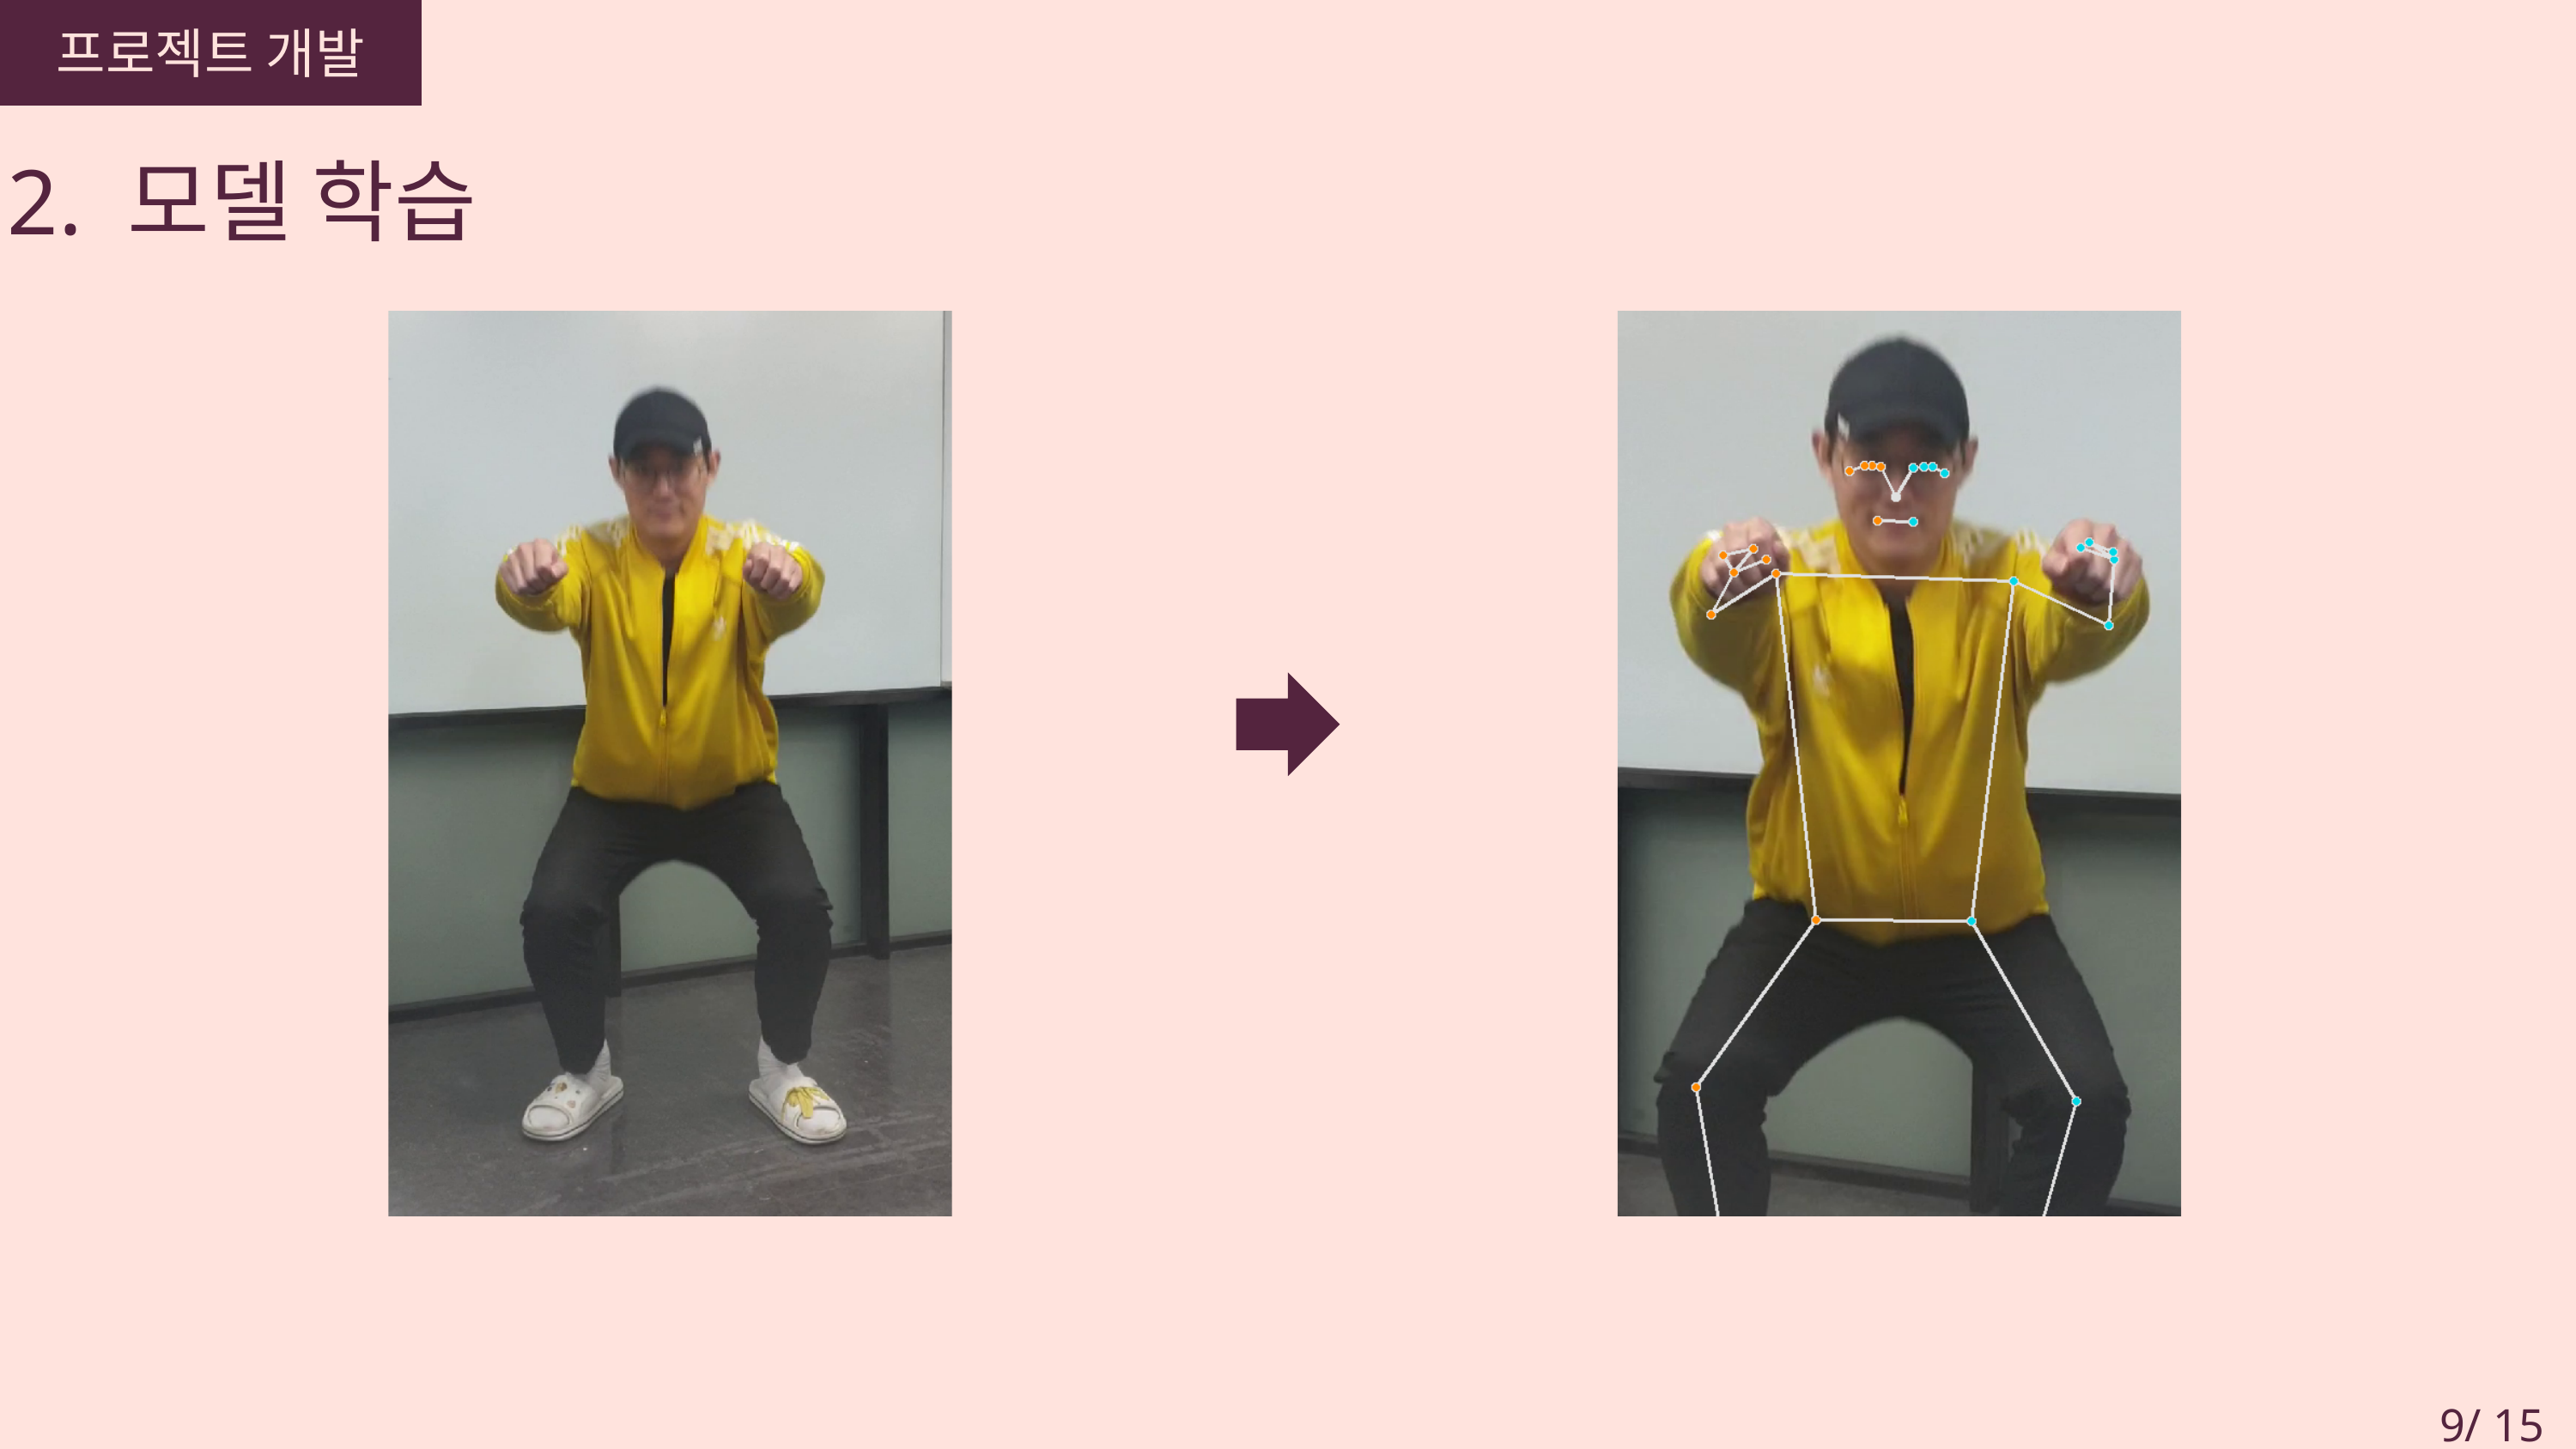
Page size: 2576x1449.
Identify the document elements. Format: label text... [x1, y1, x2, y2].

text_box [1617, 311, 2182, 1216]
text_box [0, 0, 422, 106]
text_box 9/ 15 [2408, 1387, 2576, 1449]
text_box 2. 모델 학습 [0, 127, 484, 253]
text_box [1236, 672, 1340, 777]
text_box [388, 311, 952, 1216]
